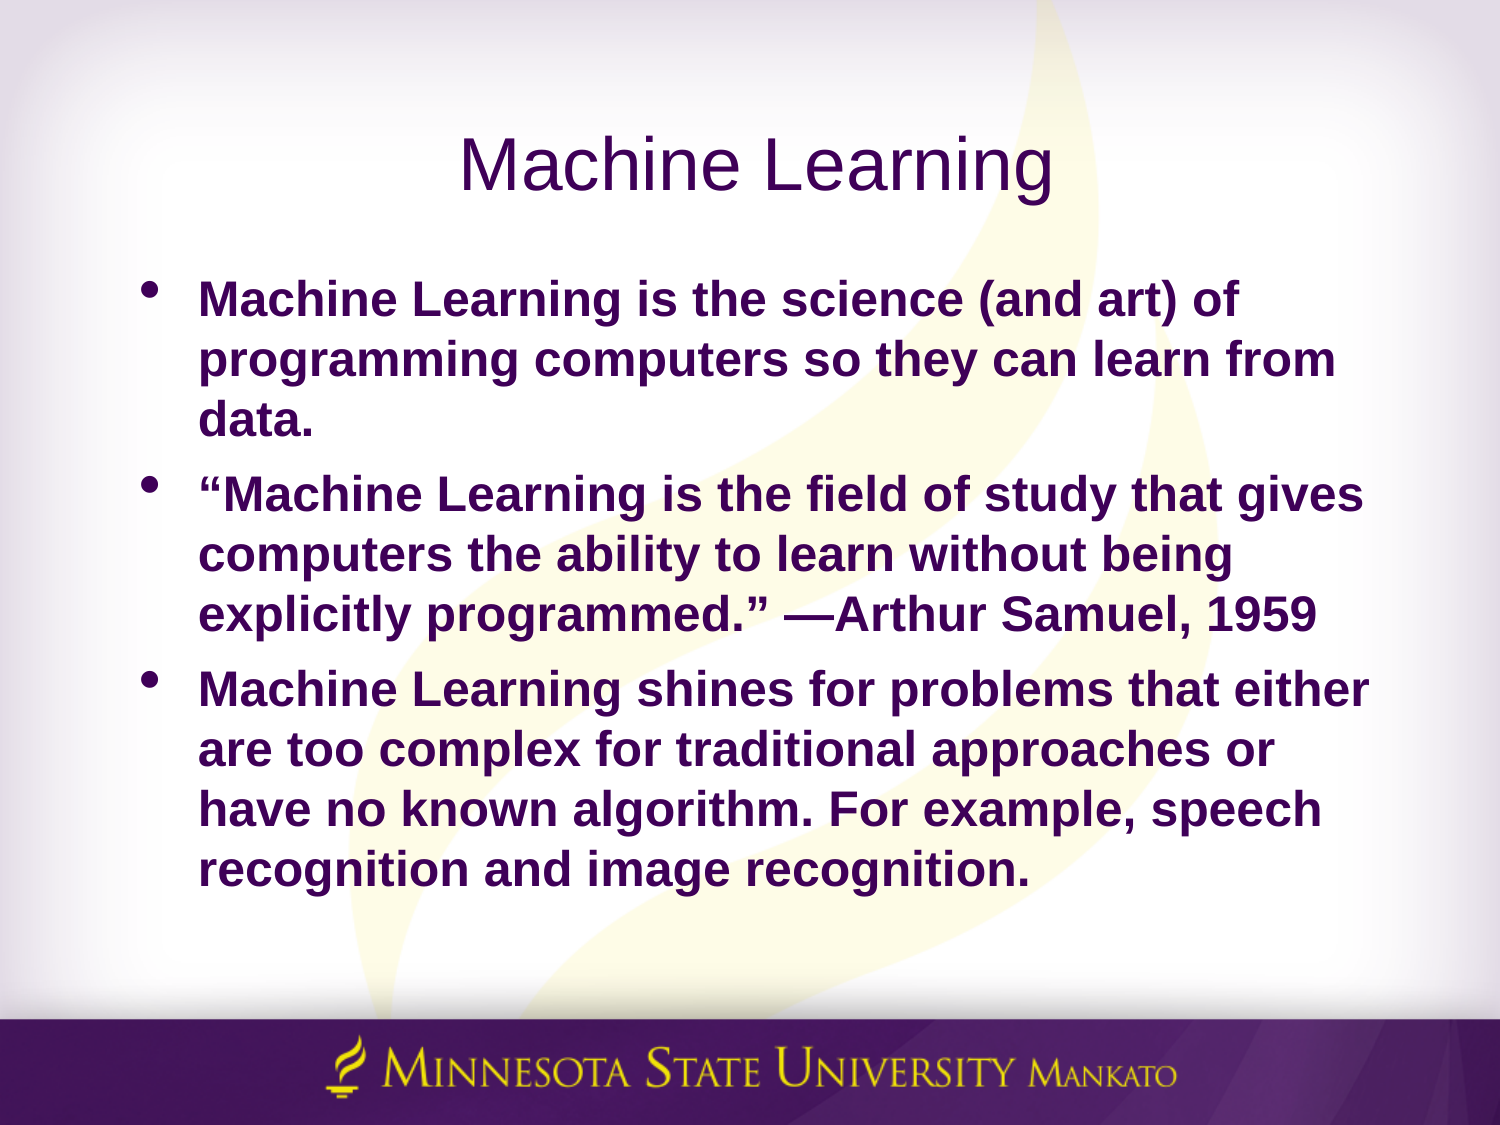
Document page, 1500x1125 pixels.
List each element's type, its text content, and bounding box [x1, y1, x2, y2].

title Machine Learning [126, 62, 1388, 258]
list Machine Learning is the science (and art) of programming computers so they can learn from data. “Machine Learning is the field of study that gives computers the ability to learn without being explicitly programmed.” —Arthur Samuel, 1959 Machine Learning shines for problems that either are too complex for traditional approaches or have no known algorithm. For example, speech recognition and image recognition. [126, 258, 1388, 925]
picture [0, 0, 1500, 1125]
